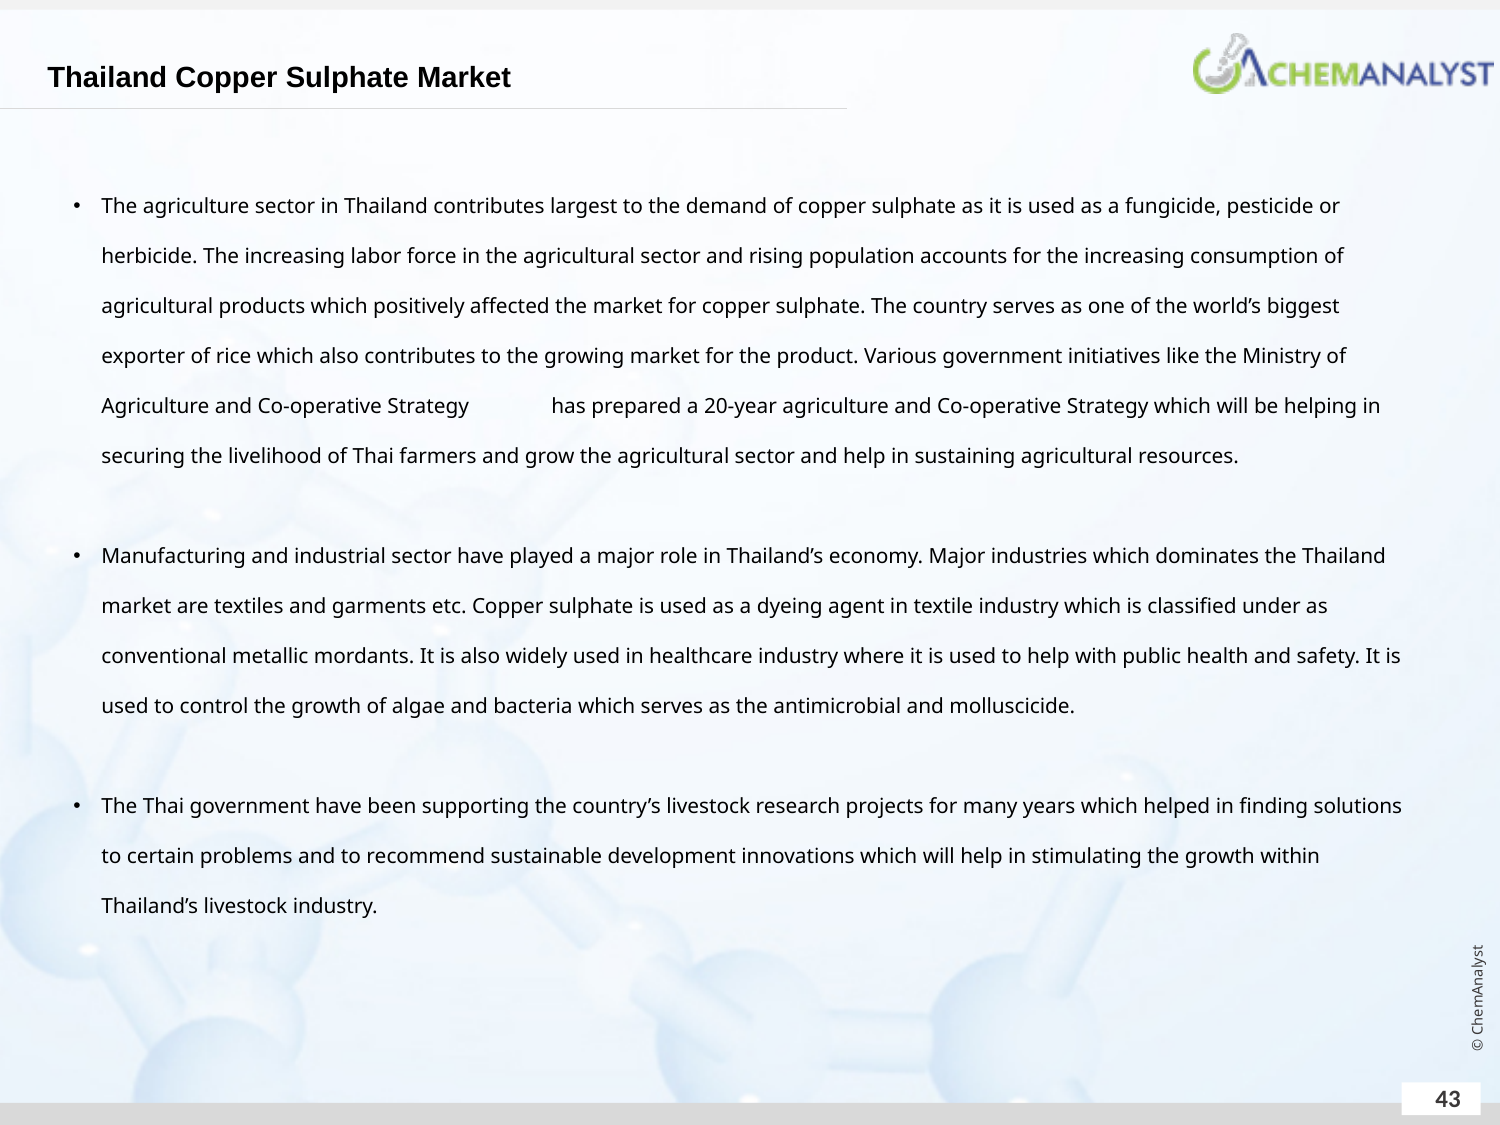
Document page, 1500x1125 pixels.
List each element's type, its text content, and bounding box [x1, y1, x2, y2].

text_box The agriculture sector in Thailand contributes largest to the demand of copper sulphate as it is used as a fungicide, pesticide or herbicide. The increasing labor force in the agricultural sector and rising population accounts for the increasing consumption of agricultural products which positively affected the market for copper sulphate. The country serves as one of the world’s biggest exporter of rice which also contributes to the growing market for the product. Various government initiatives like the Ministry of Agriculture and Co-operative Strategy has prepared a 20-year agriculture and Co-operative Strategy which will be helping in securing the livelihood of Thai farmers and grow the agricultural sector and help in sustaining agricultural resources. Manufacturing and industrial sector have played a major role in Thailand’s economy. Major industries which dominates the Thailand market are textiles and garments etc. Copper sulphate is used as a dyeing agent in textile industry which is classified under as conventional metallic mordants. It is also widely used in healthcare industry where it is used to help with public health and safety. It is used to control the growth of algae and bacteria which serves as the antimicrobial and molluscicide. The Thai government have been supporting the country’s livestock research projects for many years which helped in finding solutions to certain problems and to recommend sustainable development innovations which will help in stimulating the growth within Thailand’s livestock industry. [58, 160, 1426, 1025]
text_box Thailand Copper Sulphate Market [32, 50, 1496, 101]
picture [0, 10, 1500, 1102]
